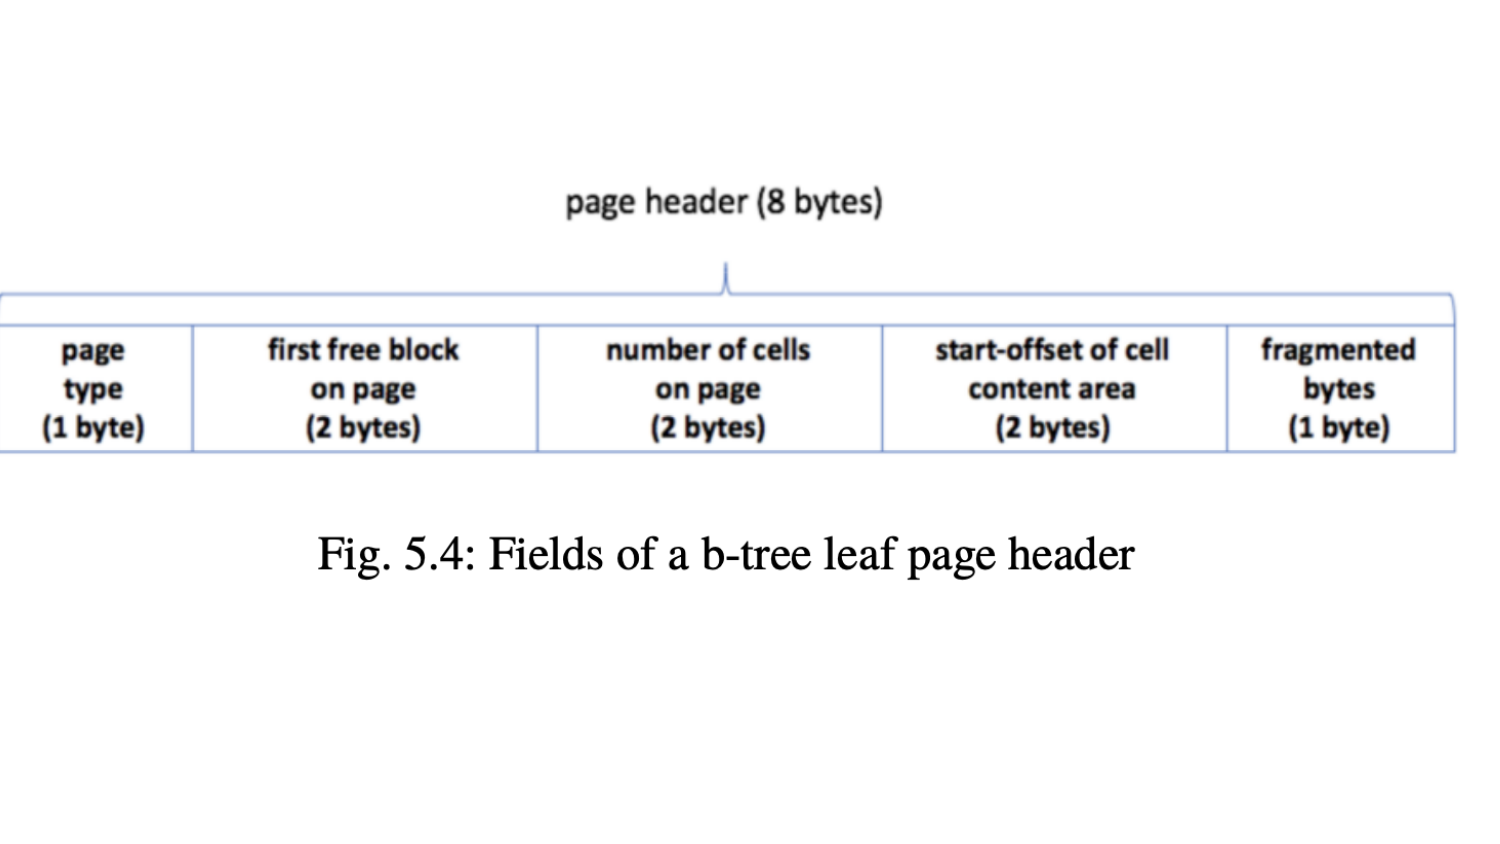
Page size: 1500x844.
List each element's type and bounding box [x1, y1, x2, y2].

picture [0, 166, 1492, 592]
